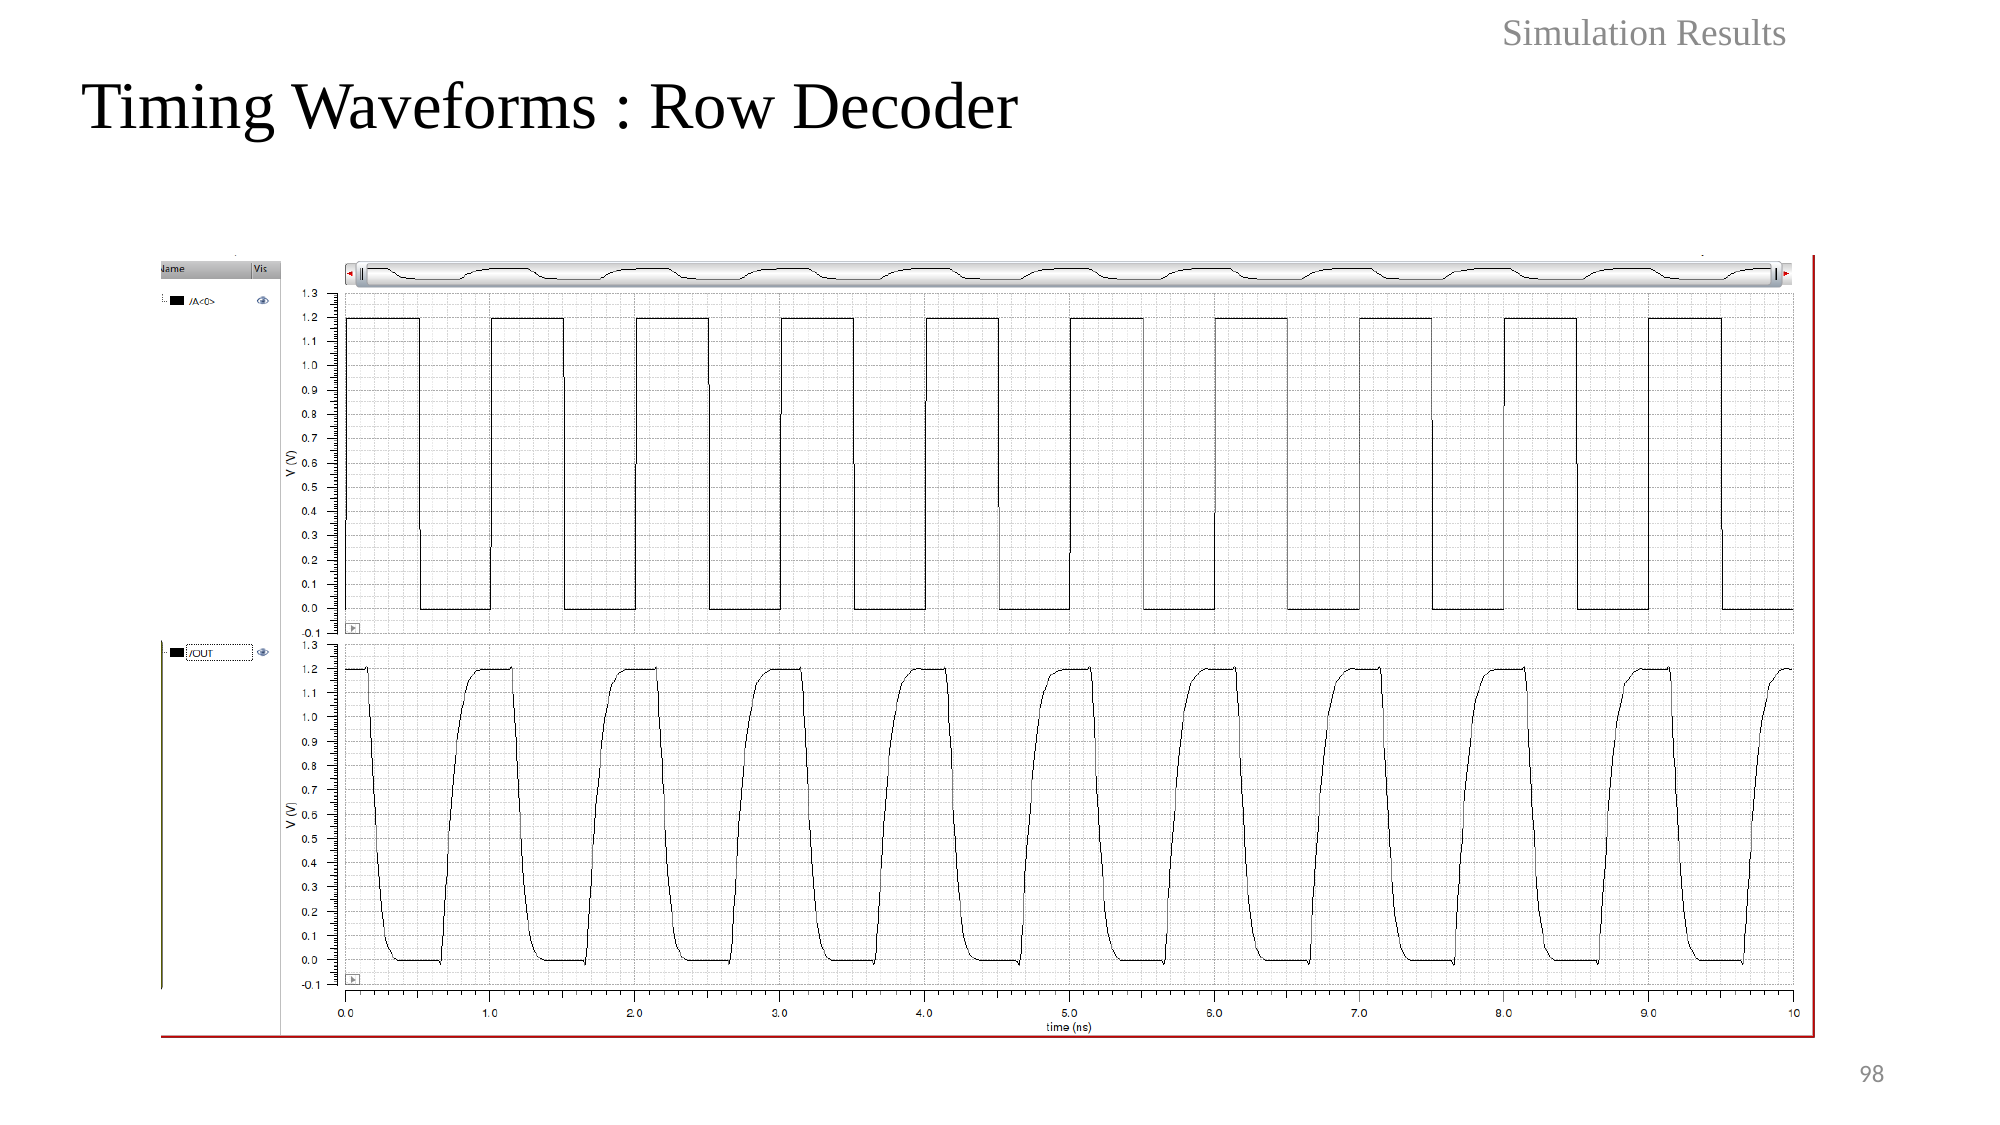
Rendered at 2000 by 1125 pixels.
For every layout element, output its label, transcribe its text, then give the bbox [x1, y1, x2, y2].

slide_number 98 [1433, 1042, 1900, 1103]
footer Simulation Results [1327, 0, 1962, 60]
text_box Timing Waveforms : Row Decoder [66, 54, 1945, 150]
picture [160, 255, 1816, 1038]
